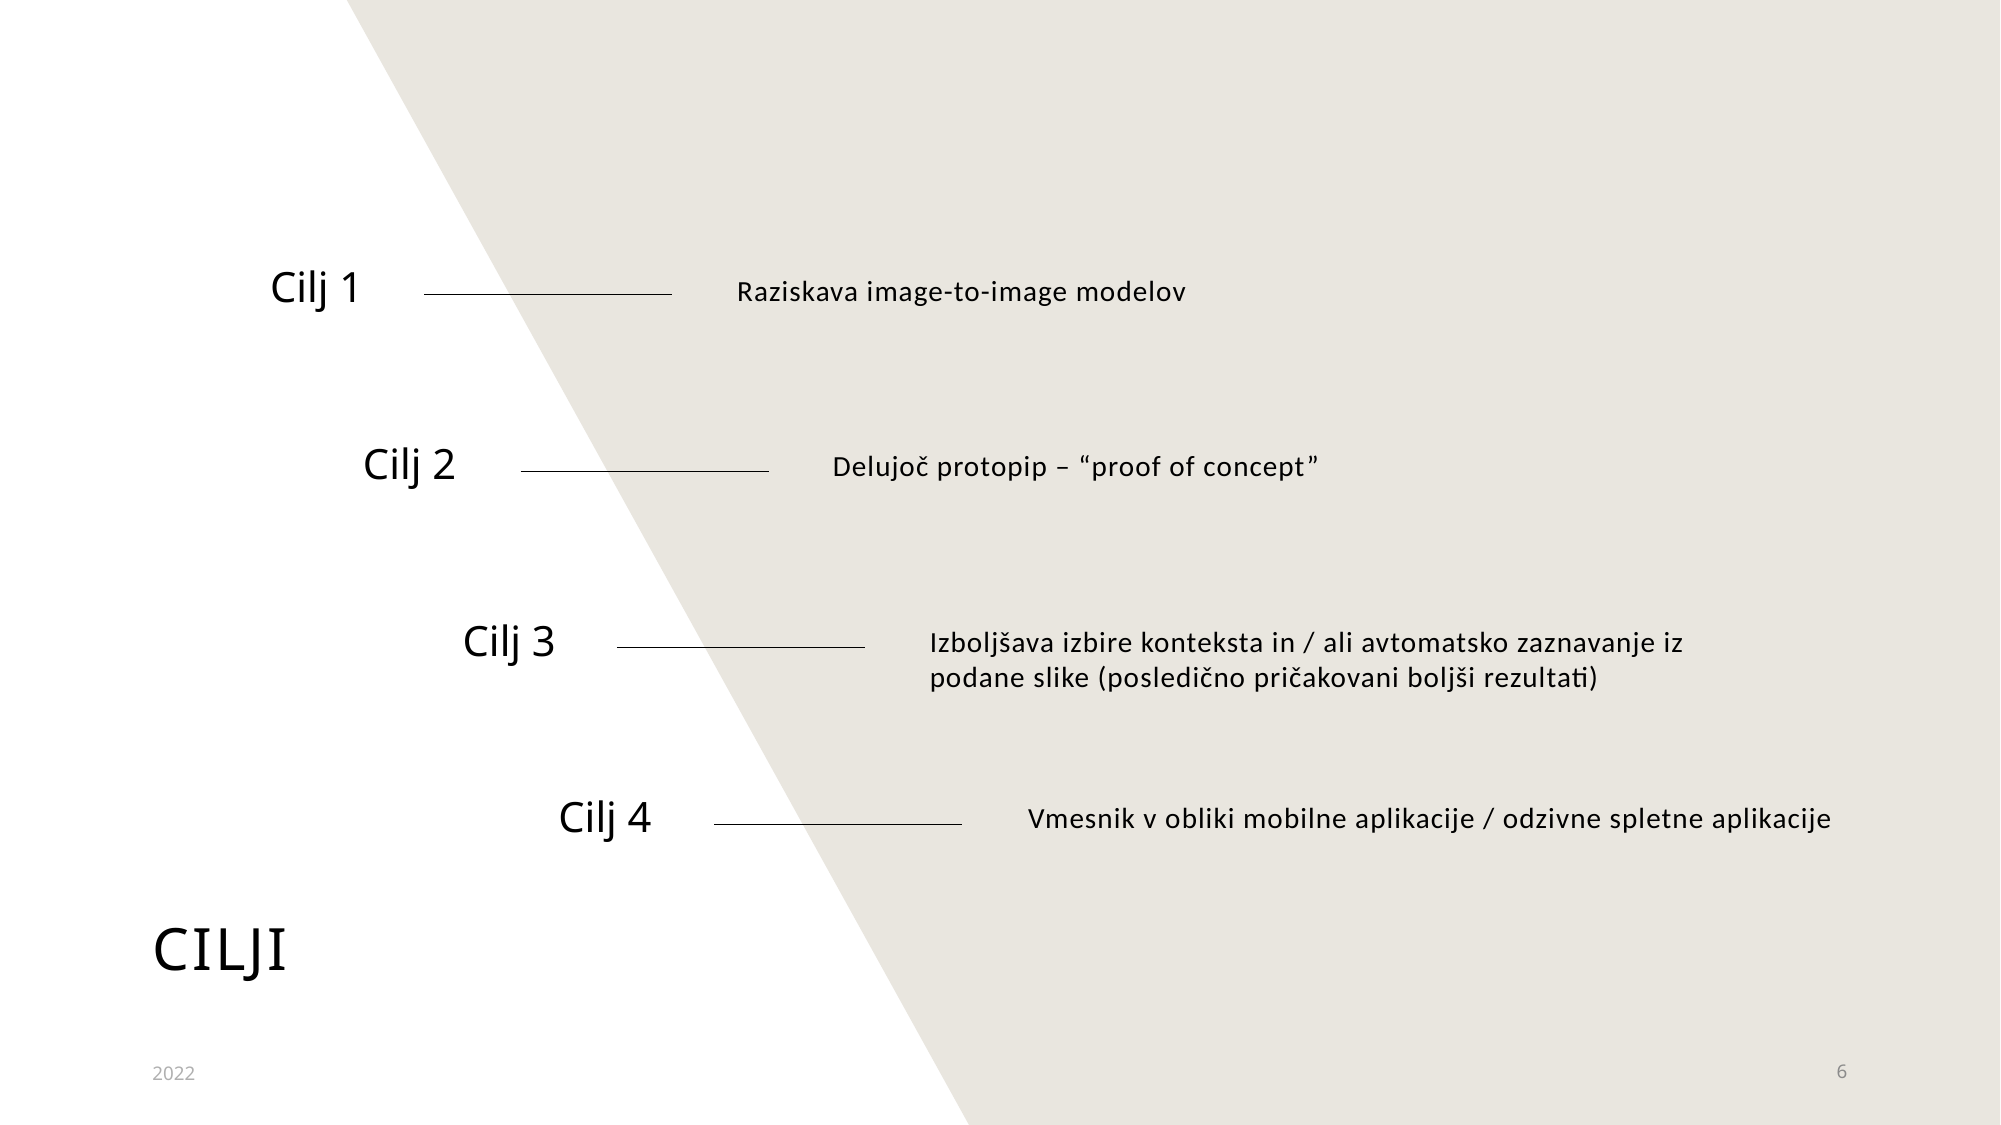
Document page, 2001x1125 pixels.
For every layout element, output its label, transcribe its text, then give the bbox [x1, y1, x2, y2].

list Delujoč protopip – “proof of concept” [817, 440, 1655, 606]
slide_number 6 [1773, 1042, 1863, 1103]
list Izboljšava izbire konteksta in / ali avtomatsko zaznavanje iz podane slike (posledično pričakovani boljši rezultati) [914, 616, 1752, 782]
list Cilj 4 [315, 777, 667, 862]
list Raziskava image-to-image modelov [722, 264, 1559, 431]
list Cilj 3 [219, 600, 571, 685]
list Vmesnik v obliki mobilne aplikacije / odzivne spletne aplikacije [1013, 791, 1851, 958]
slide_number 2022 [137, 1042, 588, 1103]
list Cilj 1 [27, 247, 379, 332]
title Cilji [137, 903, 808, 1000]
list Cilj 2 [120, 423, 472, 509]
